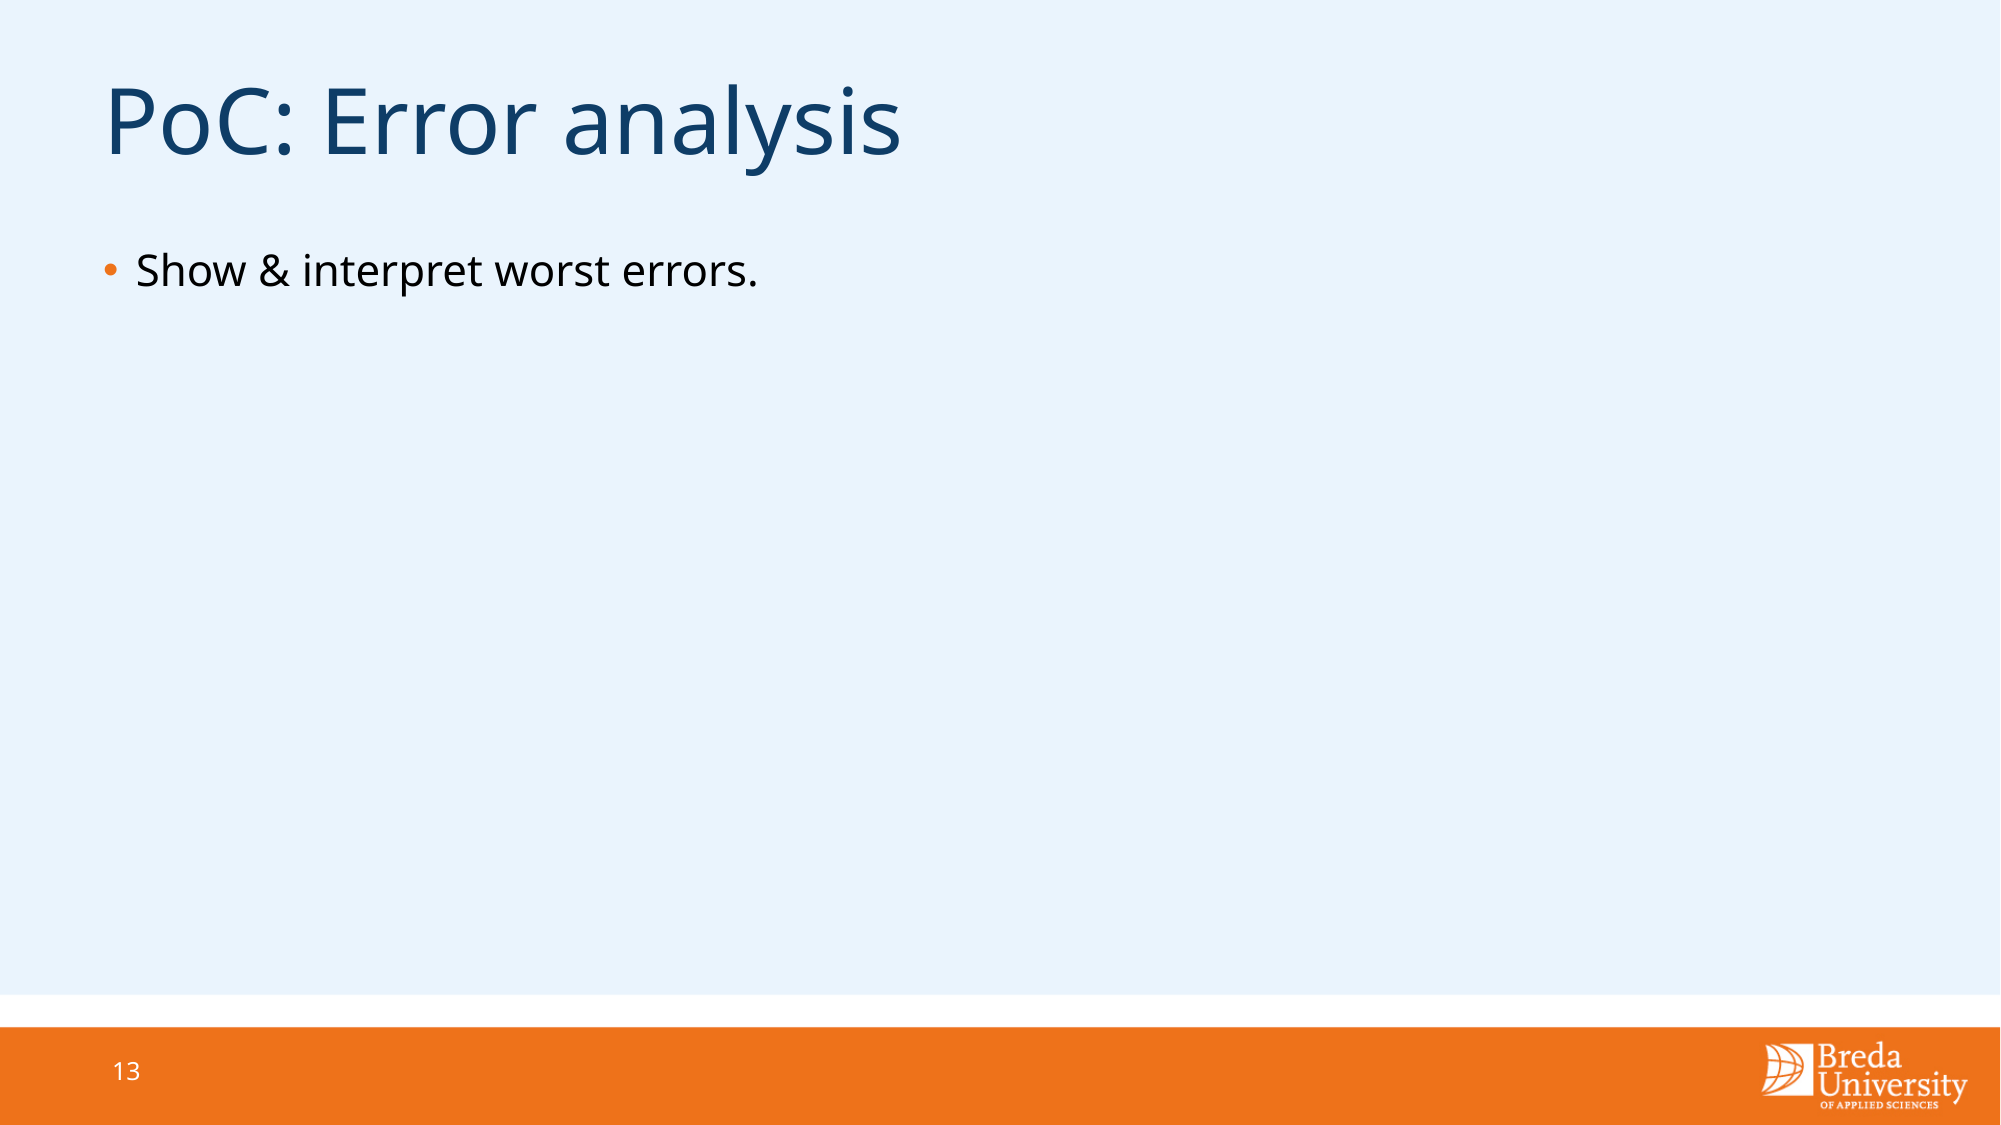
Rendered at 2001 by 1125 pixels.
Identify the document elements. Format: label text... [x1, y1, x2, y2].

title PoC: Error analysis [88, 67, 1917, 210]
list Show & interpret worst errors. [88, 241, 1917, 923]
picture [0, 0, 2001, 1125]
slide_number 13 [97, 1042, 198, 1103]
